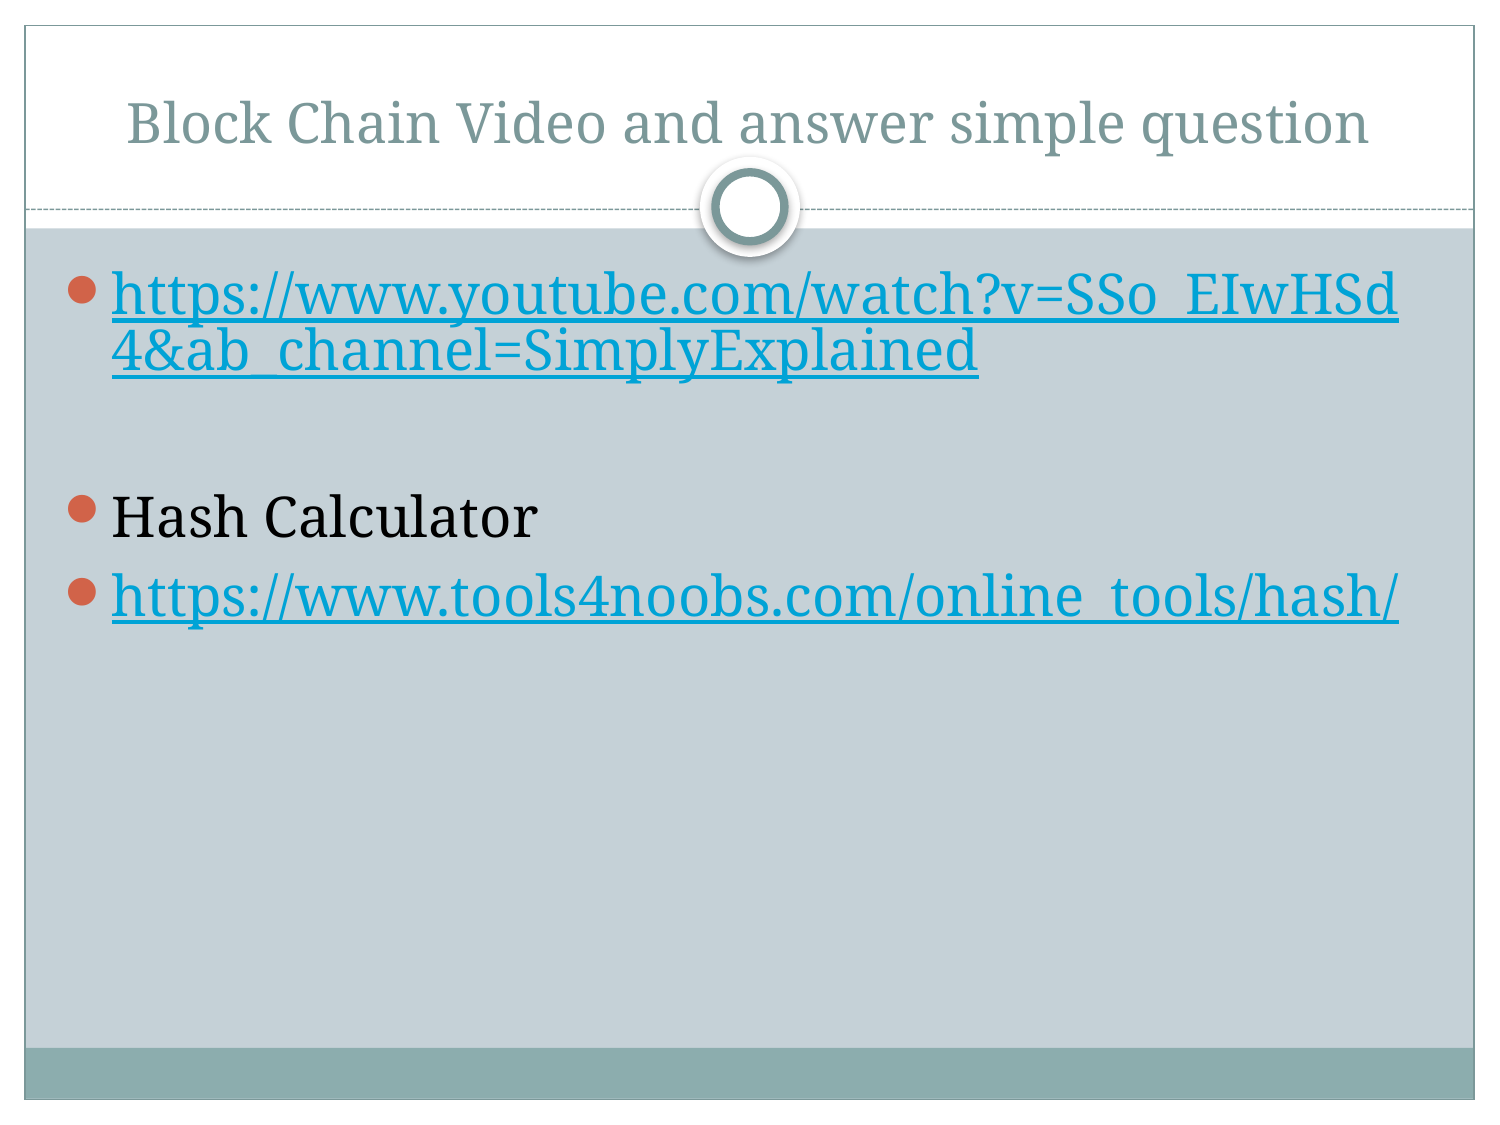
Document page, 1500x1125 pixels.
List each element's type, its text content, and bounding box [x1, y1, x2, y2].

title Block Chain Video and answer simple question [49, 37, 1450, 162]
list https://www.youtube.com/watch?v=SSo_EIwHSd4&ab_channel=SimplyExplained Hash Calculator https://www.tools4noobs.com/online_tools/hash/ [49, 250, 1445, 1001]
